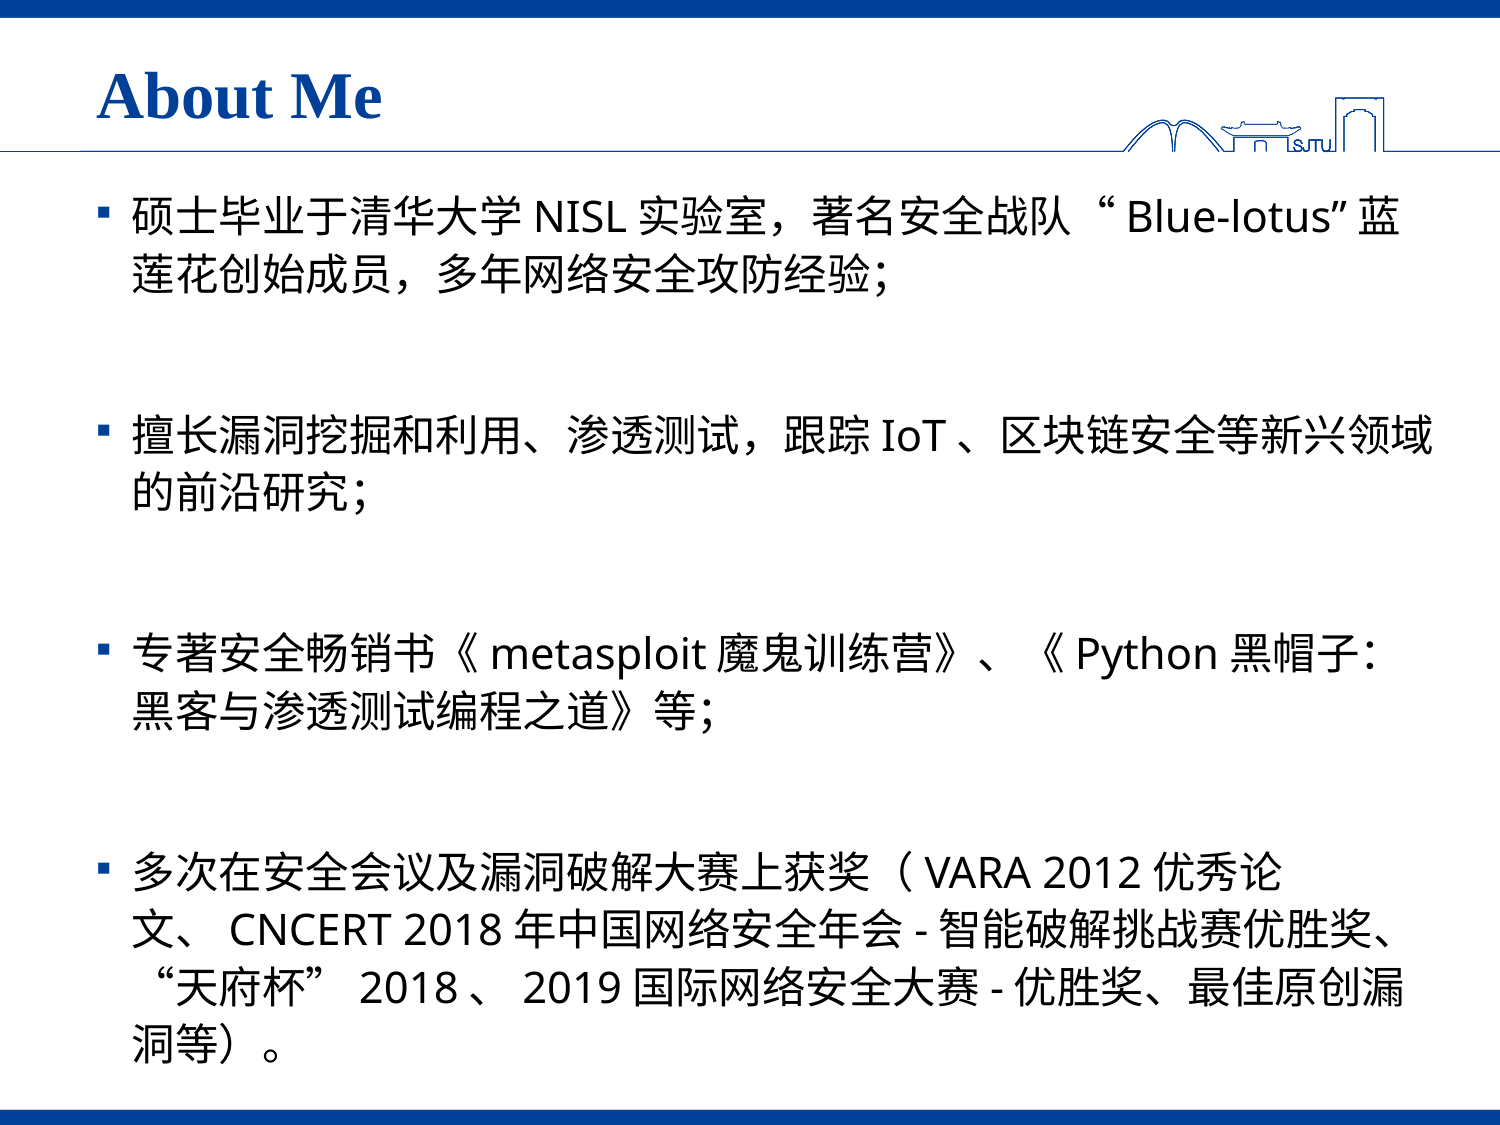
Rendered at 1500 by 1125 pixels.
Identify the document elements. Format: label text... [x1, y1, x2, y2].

list 硕士毕业于清华大学NISL实验室，著名安全战队“Blue-lotus”蓝莲花创始成员，多年网络安全攻防经验； 擅长漏洞挖掘和利用、渗透测试，跟踪IoT、区块链安全等新兴领域的前沿研究； 专著安全畅销书《metasploit魔鬼训练营》、《Python黑帽子：黑客与渗透测试编程之道》等； 多次在安全会议及漏洞破解大赛上获奖（VARA 2012优秀论文、CNCERT 2018年中国网络安全年会-智能破解挑战赛优胜奖、“天府杯”2018、2019国际网络安全大赛-优胜奖、最佳原创漏洞等）。 [81, 176, 1455, 1084]
title About Me [81, 50, 1455, 145]
